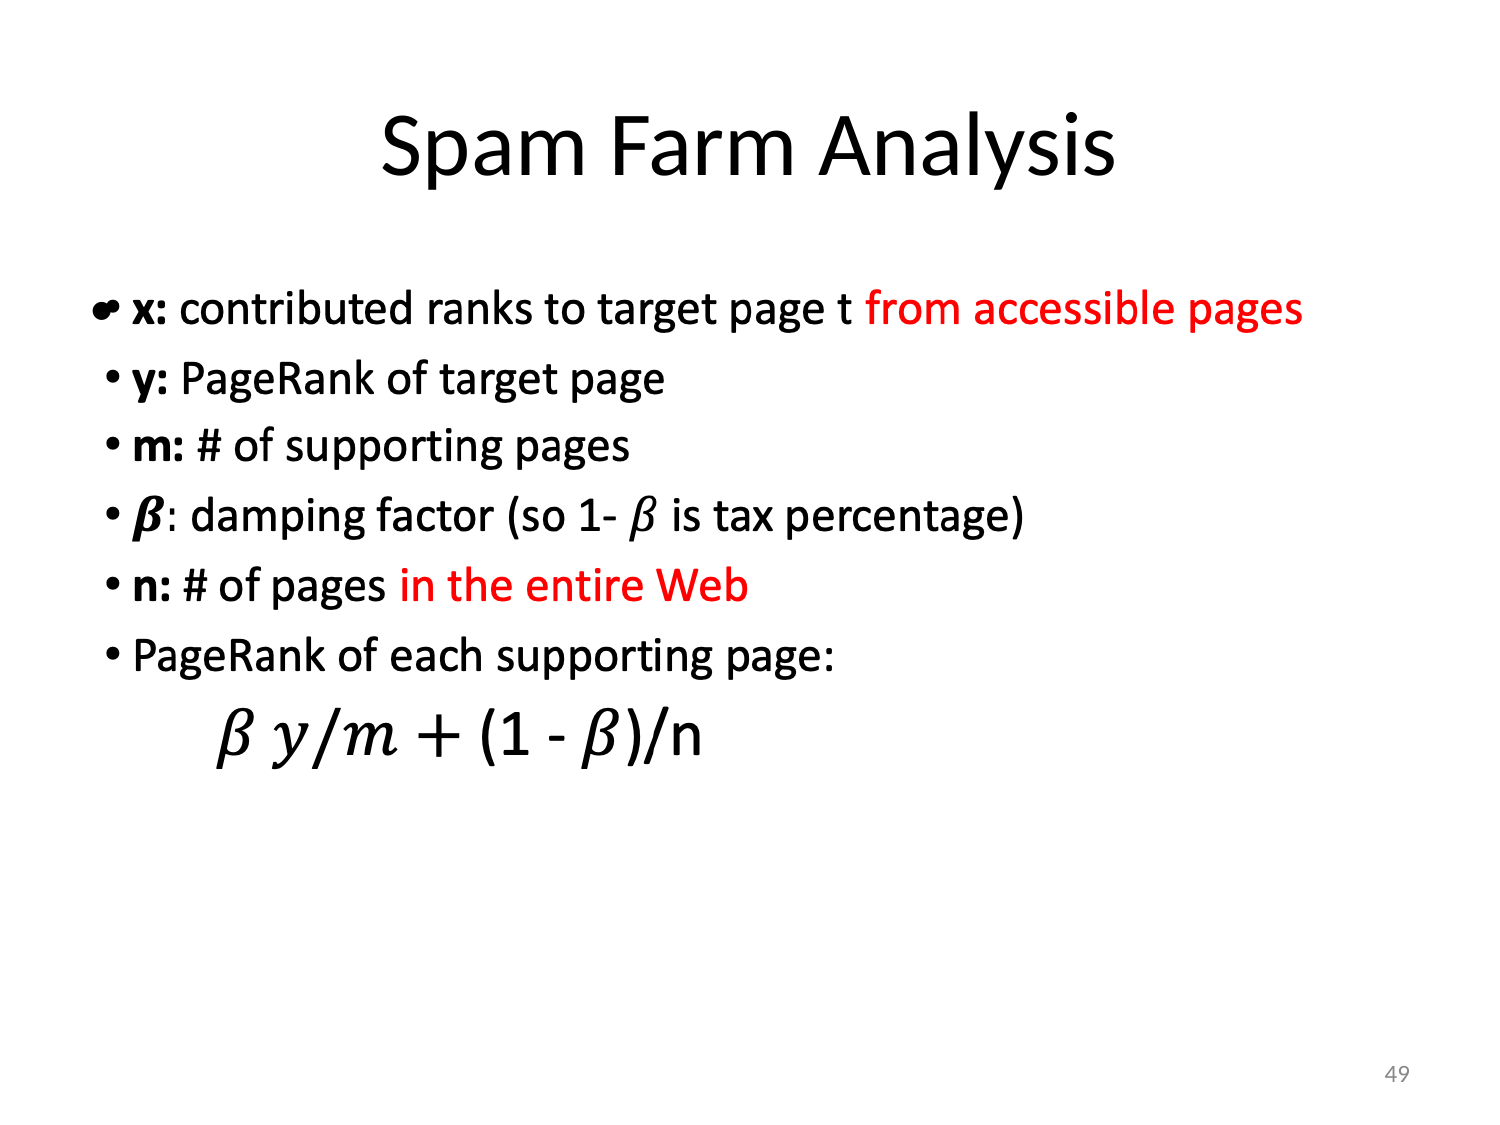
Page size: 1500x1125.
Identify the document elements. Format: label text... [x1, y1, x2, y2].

slide_number ‹#› [1074, 1042, 1425, 1103]
title Spam Farm Analysis [75, 45, 1425, 233]
list [75, 262, 1425, 1075]
